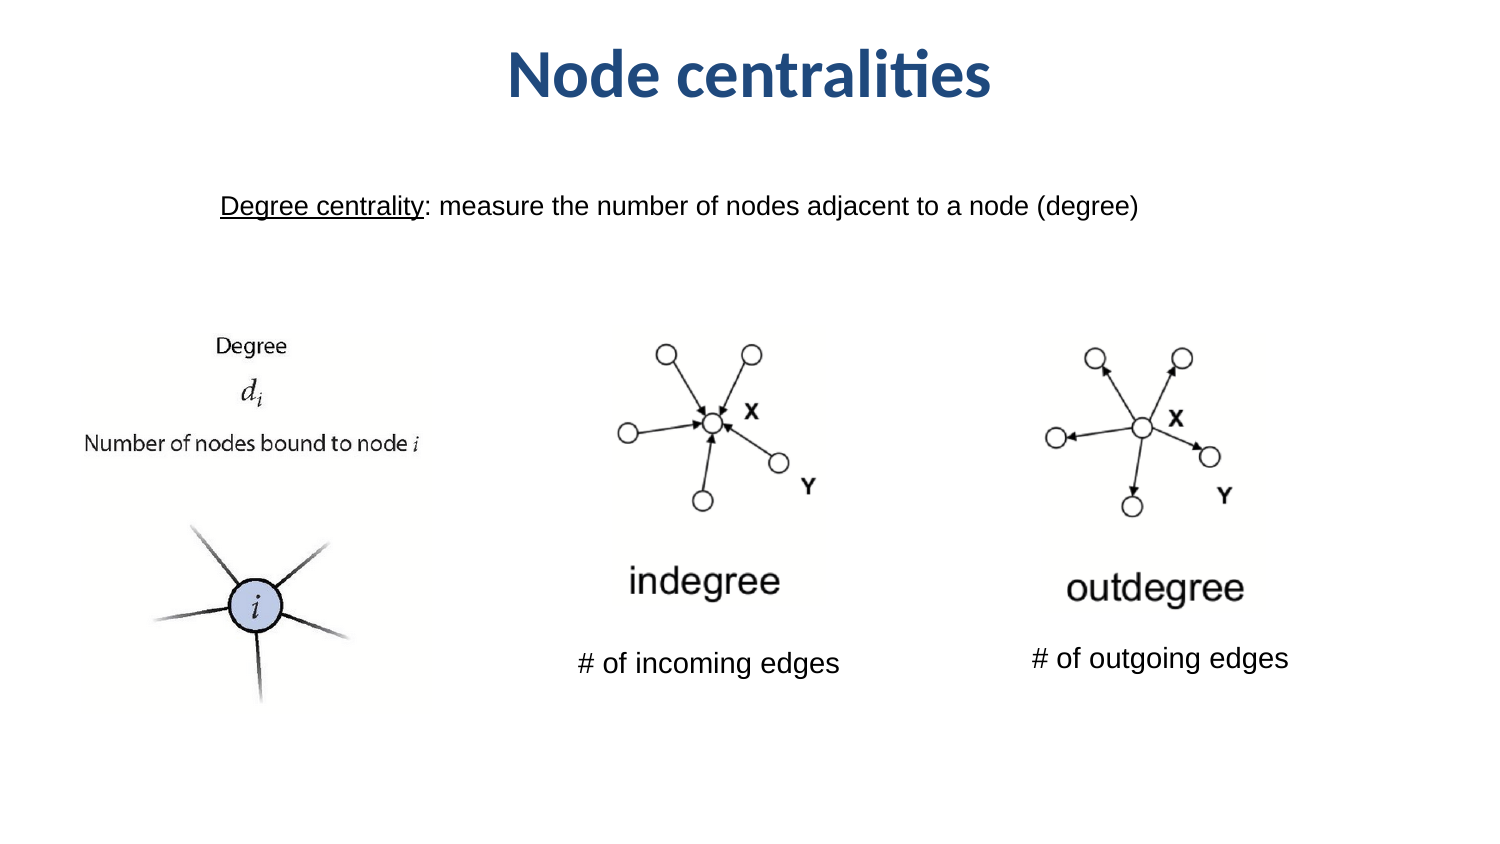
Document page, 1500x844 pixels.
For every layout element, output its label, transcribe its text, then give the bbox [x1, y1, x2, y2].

picture [81, 332, 433, 714]
text_box # of outgoing edges [1016, 624, 1330, 691]
text_box # of incoming edges [563, 629, 876, 695]
picture [1041, 332, 1266, 613]
picture [612, 325, 827, 606]
title Node centralities [75, 0, 1425, 141]
text_box Degree centrality: measure the number of nodes adjacent to a node (degree) [205, 173, 1309, 236]
